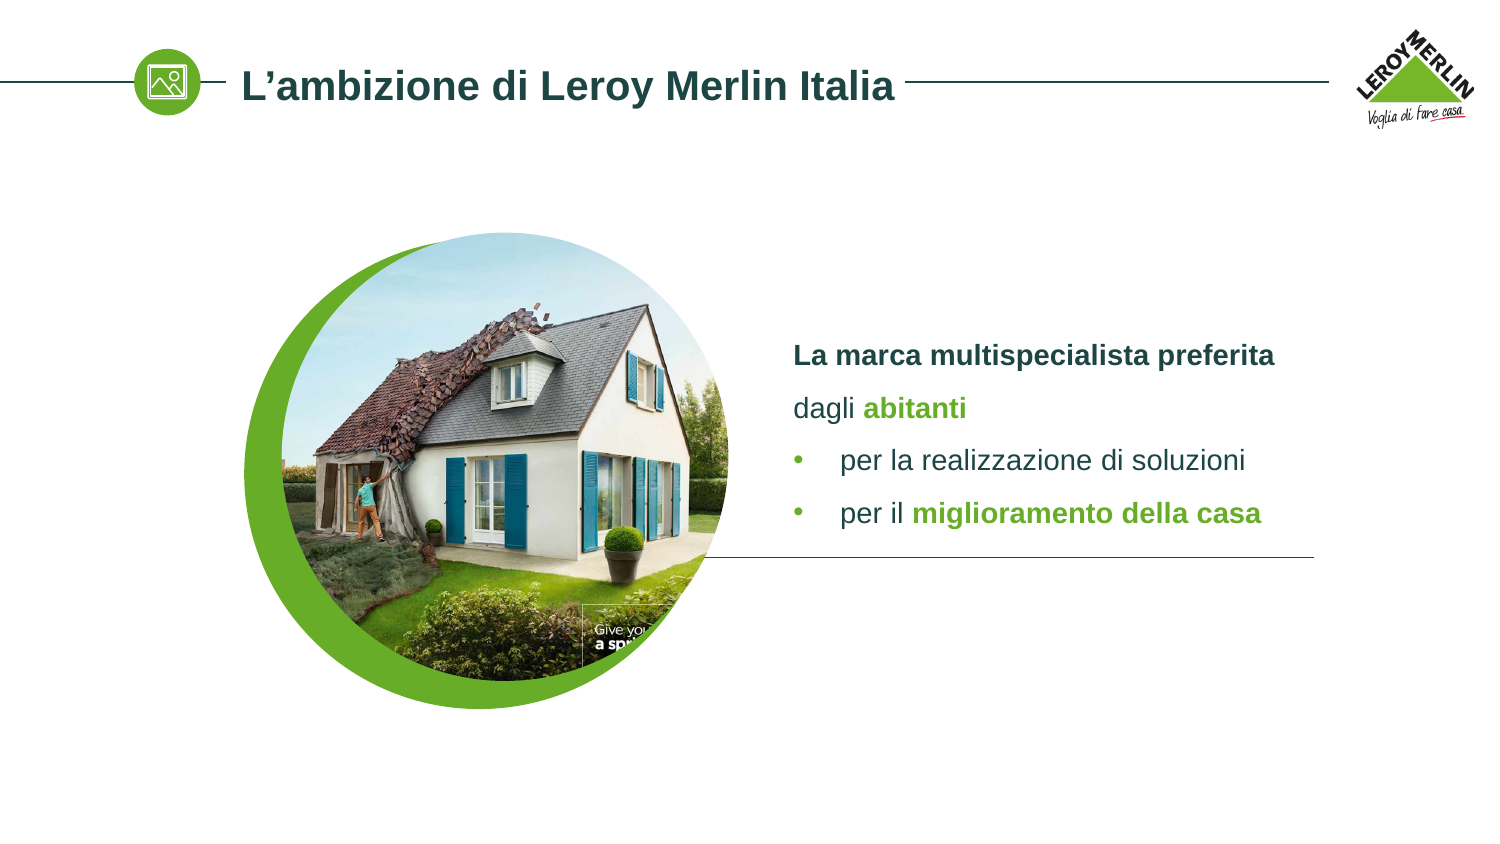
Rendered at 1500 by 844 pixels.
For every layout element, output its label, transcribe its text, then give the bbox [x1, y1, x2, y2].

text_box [147, 64, 187, 99]
text_box L’ambizione di Leroy Merlin Italia [226, 47, 1167, 120]
picture [1356, 28, 1475, 129]
text_box [134, 48, 201, 81]
text_box La marca multispecialista preferita dagli abitanti per la realizzazione di soluzioni per il miglioramento della casa [778, 276, 1500, 537]
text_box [243, 232, 729, 710]
text_box [135, 90, 200, 116]
